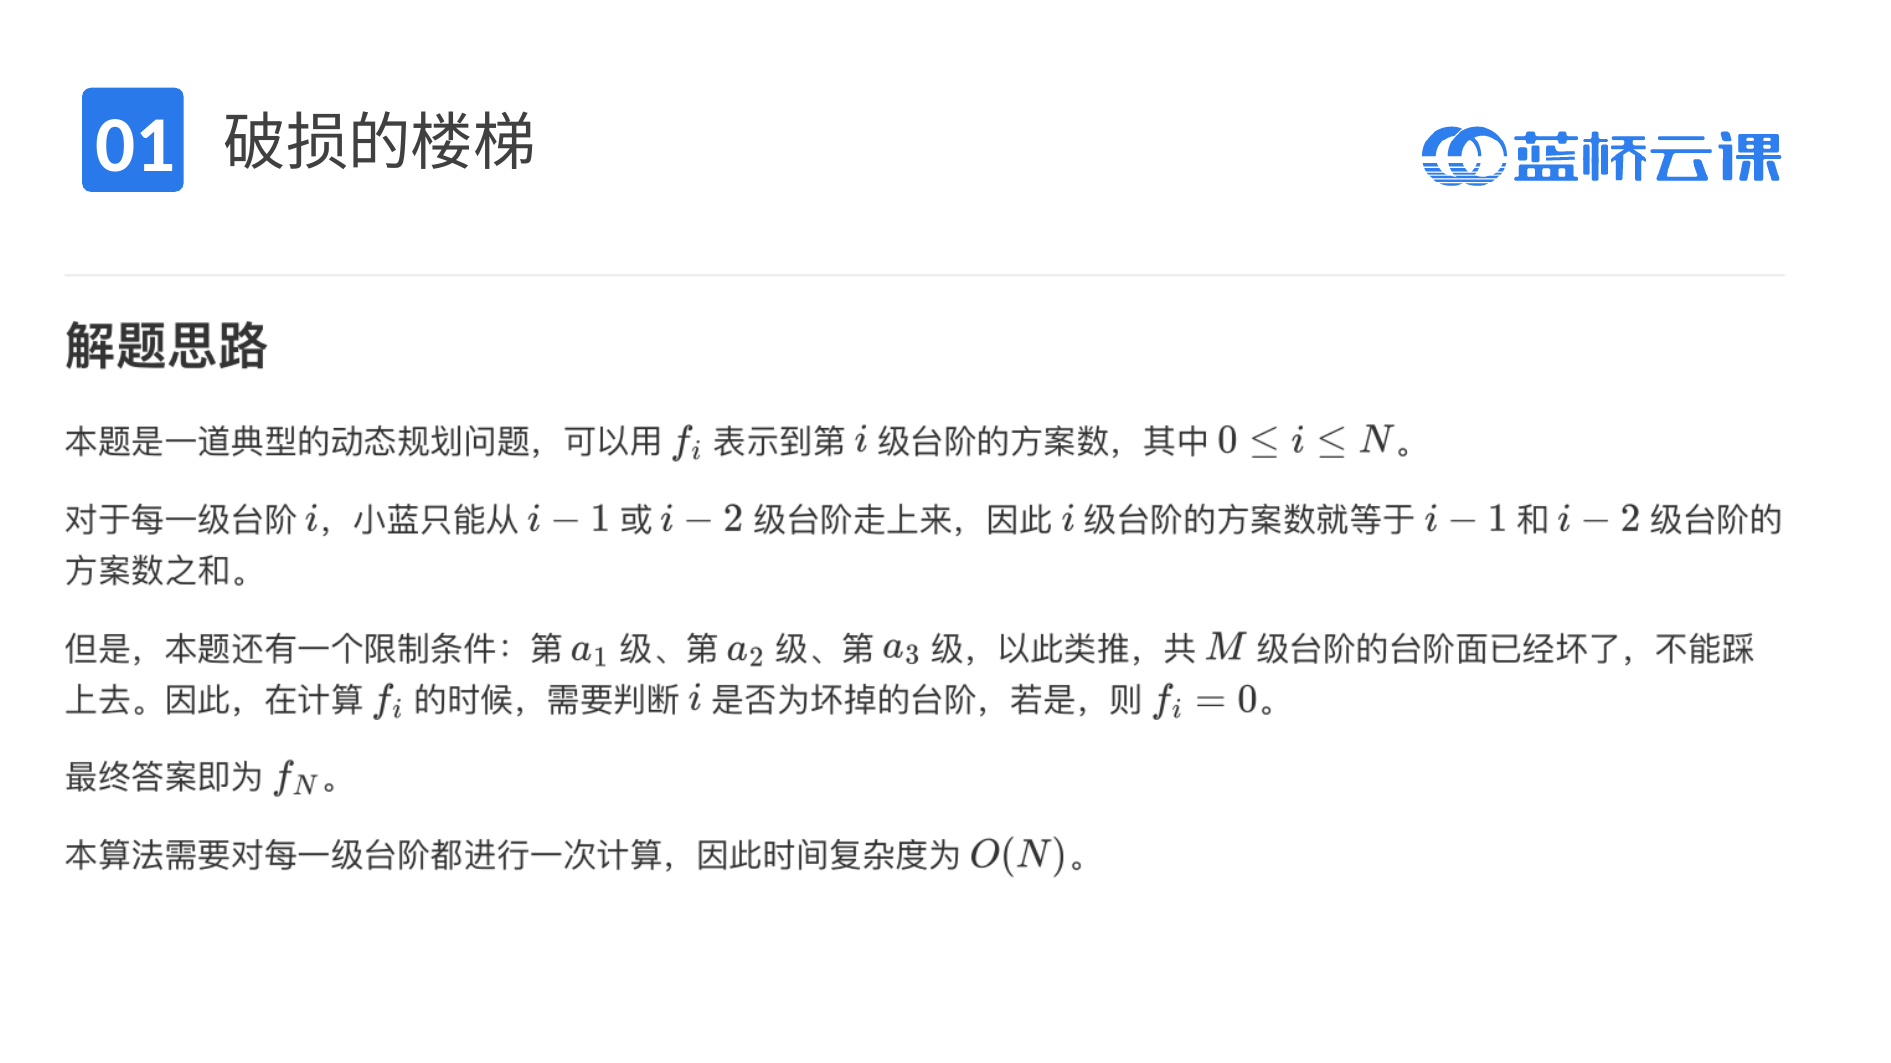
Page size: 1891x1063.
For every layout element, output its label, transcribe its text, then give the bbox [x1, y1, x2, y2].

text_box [79, 84, 192, 205]
picture [0, 274, 1891, 905]
title 破损的楼梯 [209, 80, 1320, 208]
picture [1382, 107, 1823, 209]
